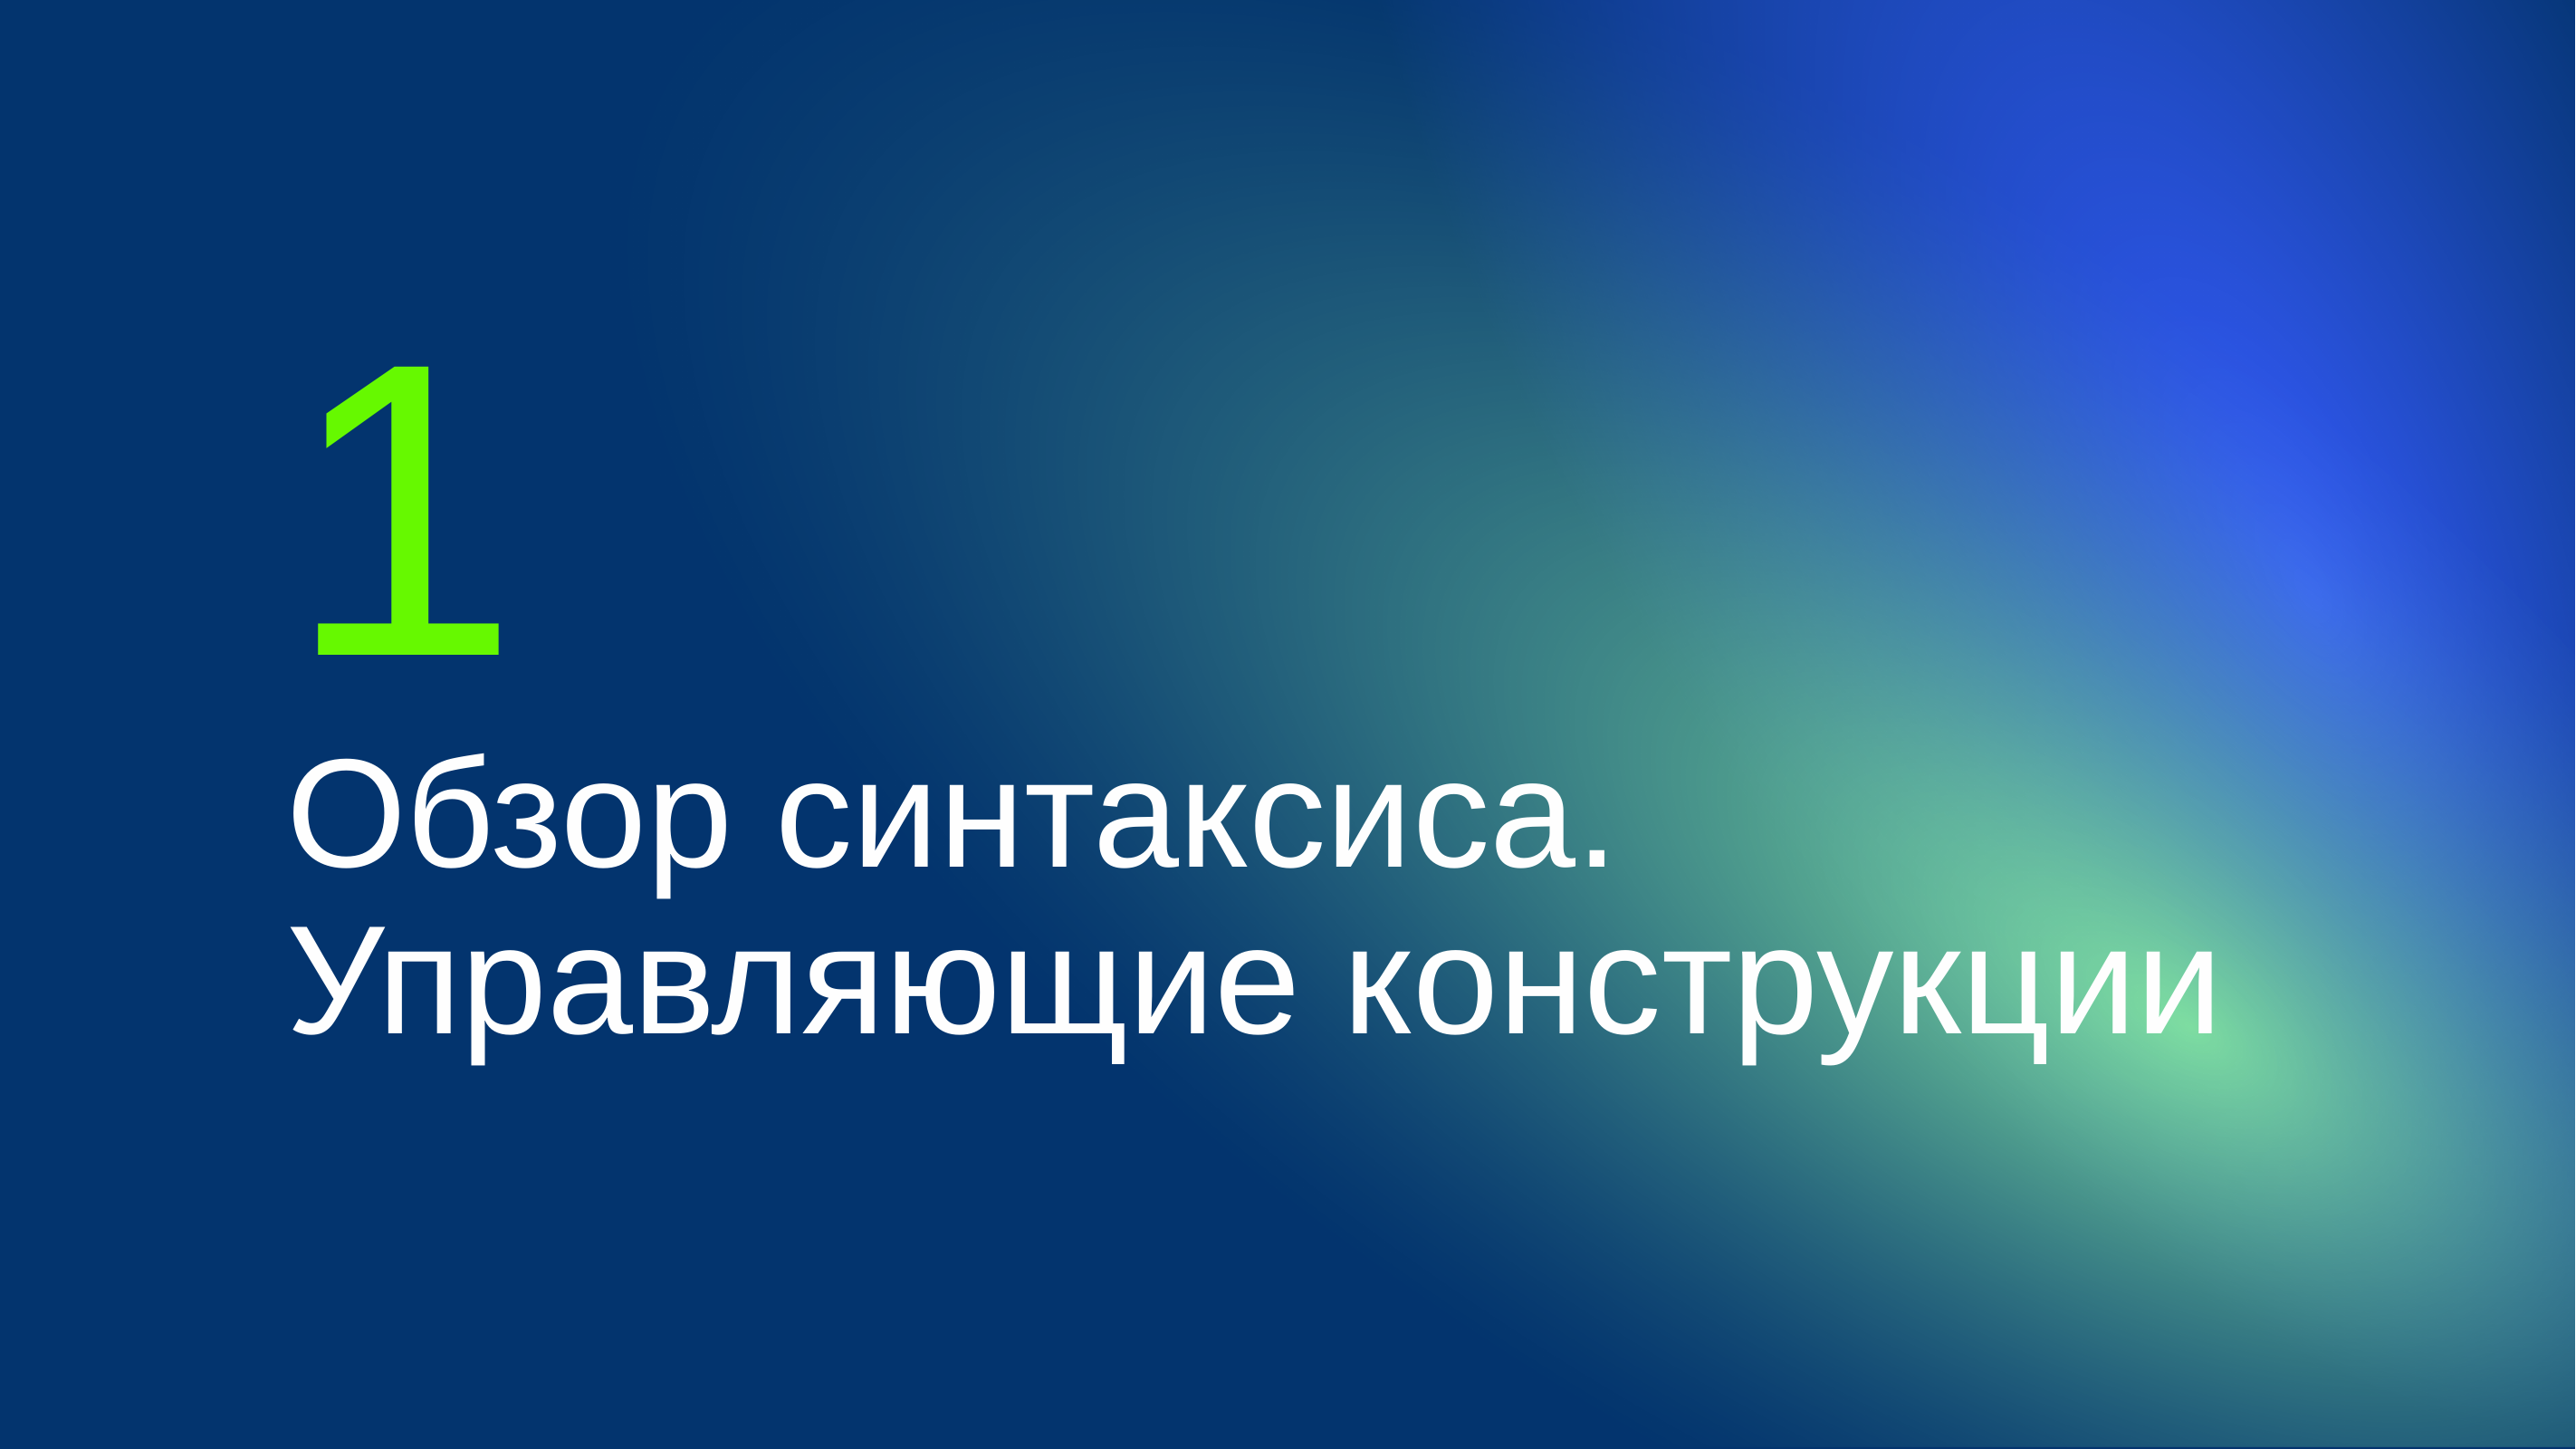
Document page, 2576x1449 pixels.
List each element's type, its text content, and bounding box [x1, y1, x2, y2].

title Обзор синтаксиса. Управляющие конструкции [286, 734, 2290, 1258]
picture [0, 0, 2575, 1449]
list 1 [286, 220, 846, 734]
